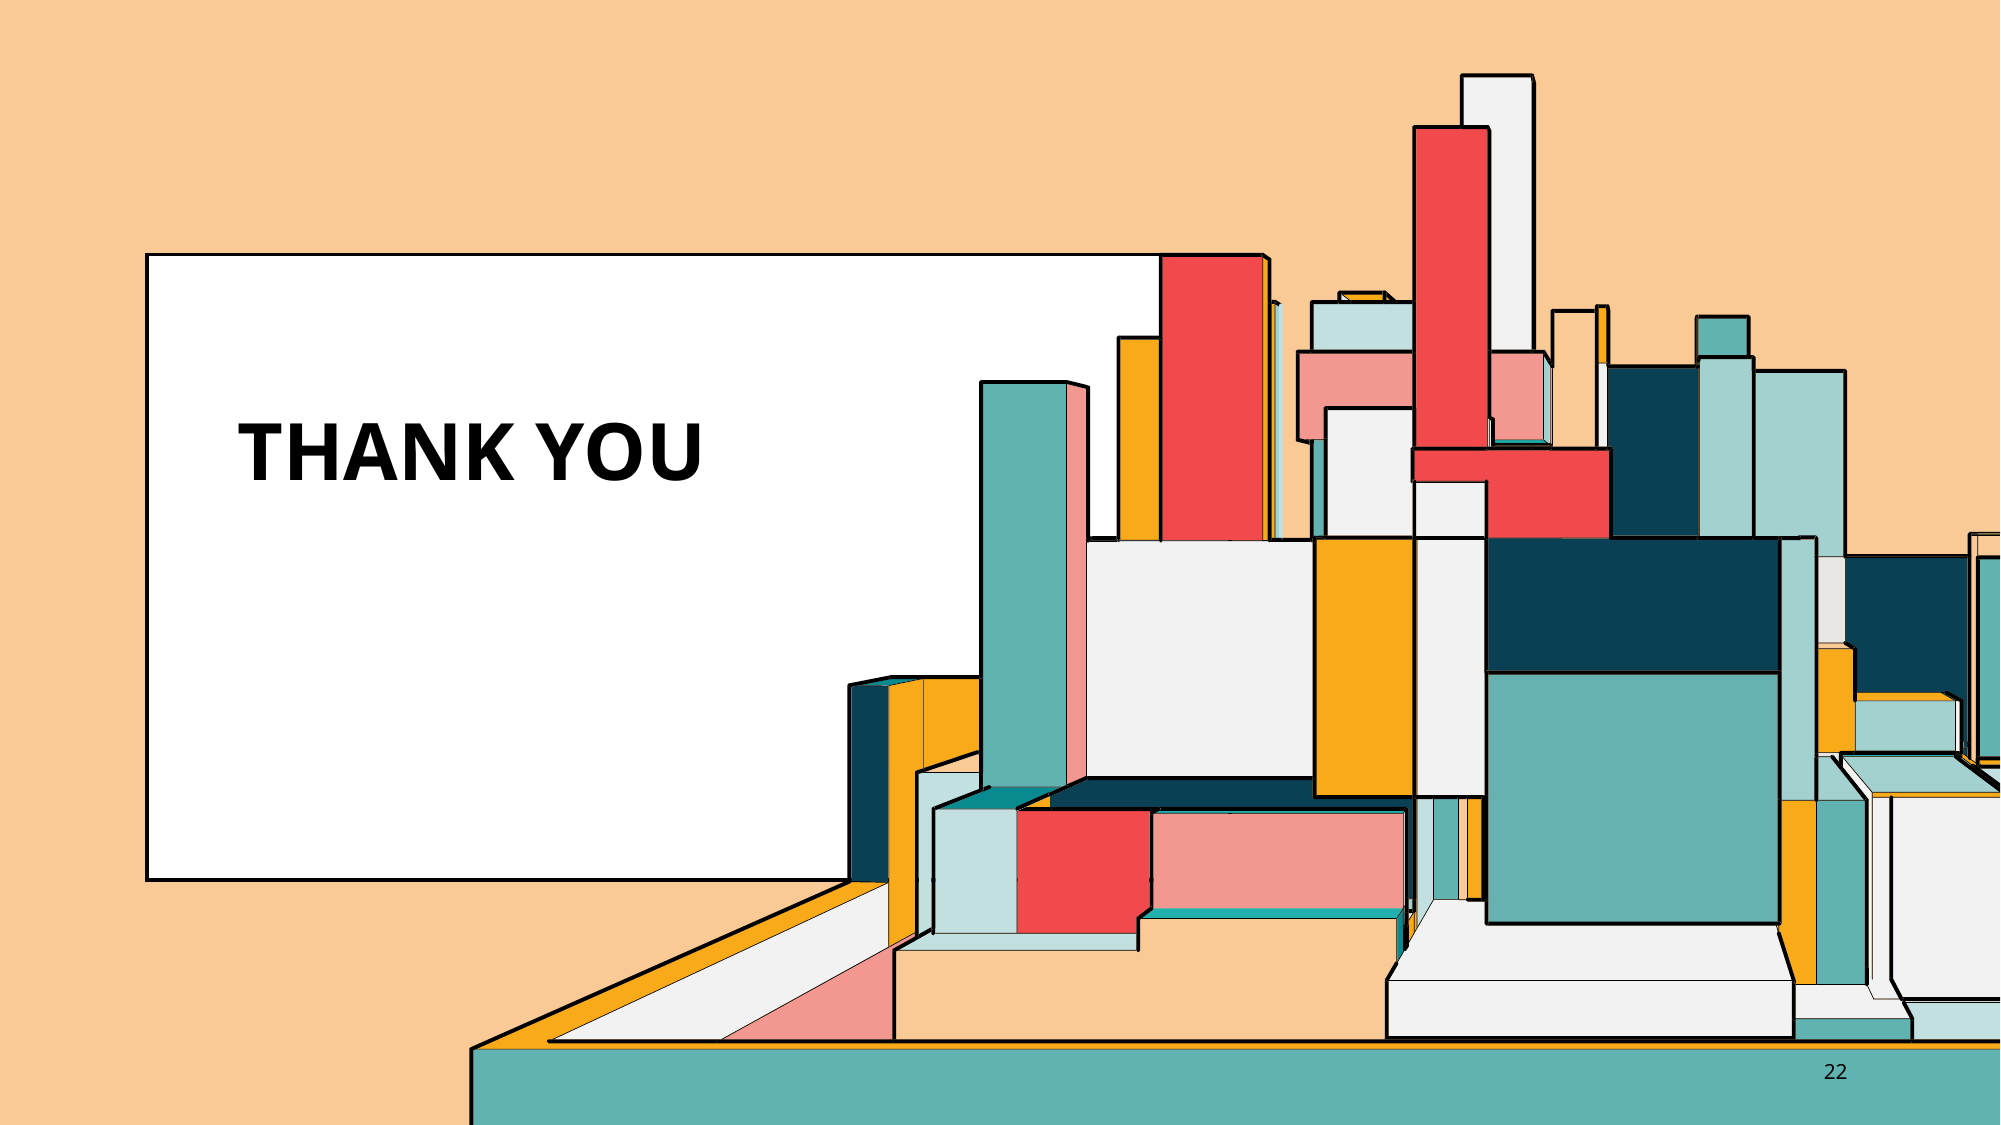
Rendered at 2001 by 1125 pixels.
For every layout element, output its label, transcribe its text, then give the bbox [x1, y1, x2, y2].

slide_number 22 [1412, 1042, 1863, 1103]
title THANK YOU [221, 288, 929, 506]
